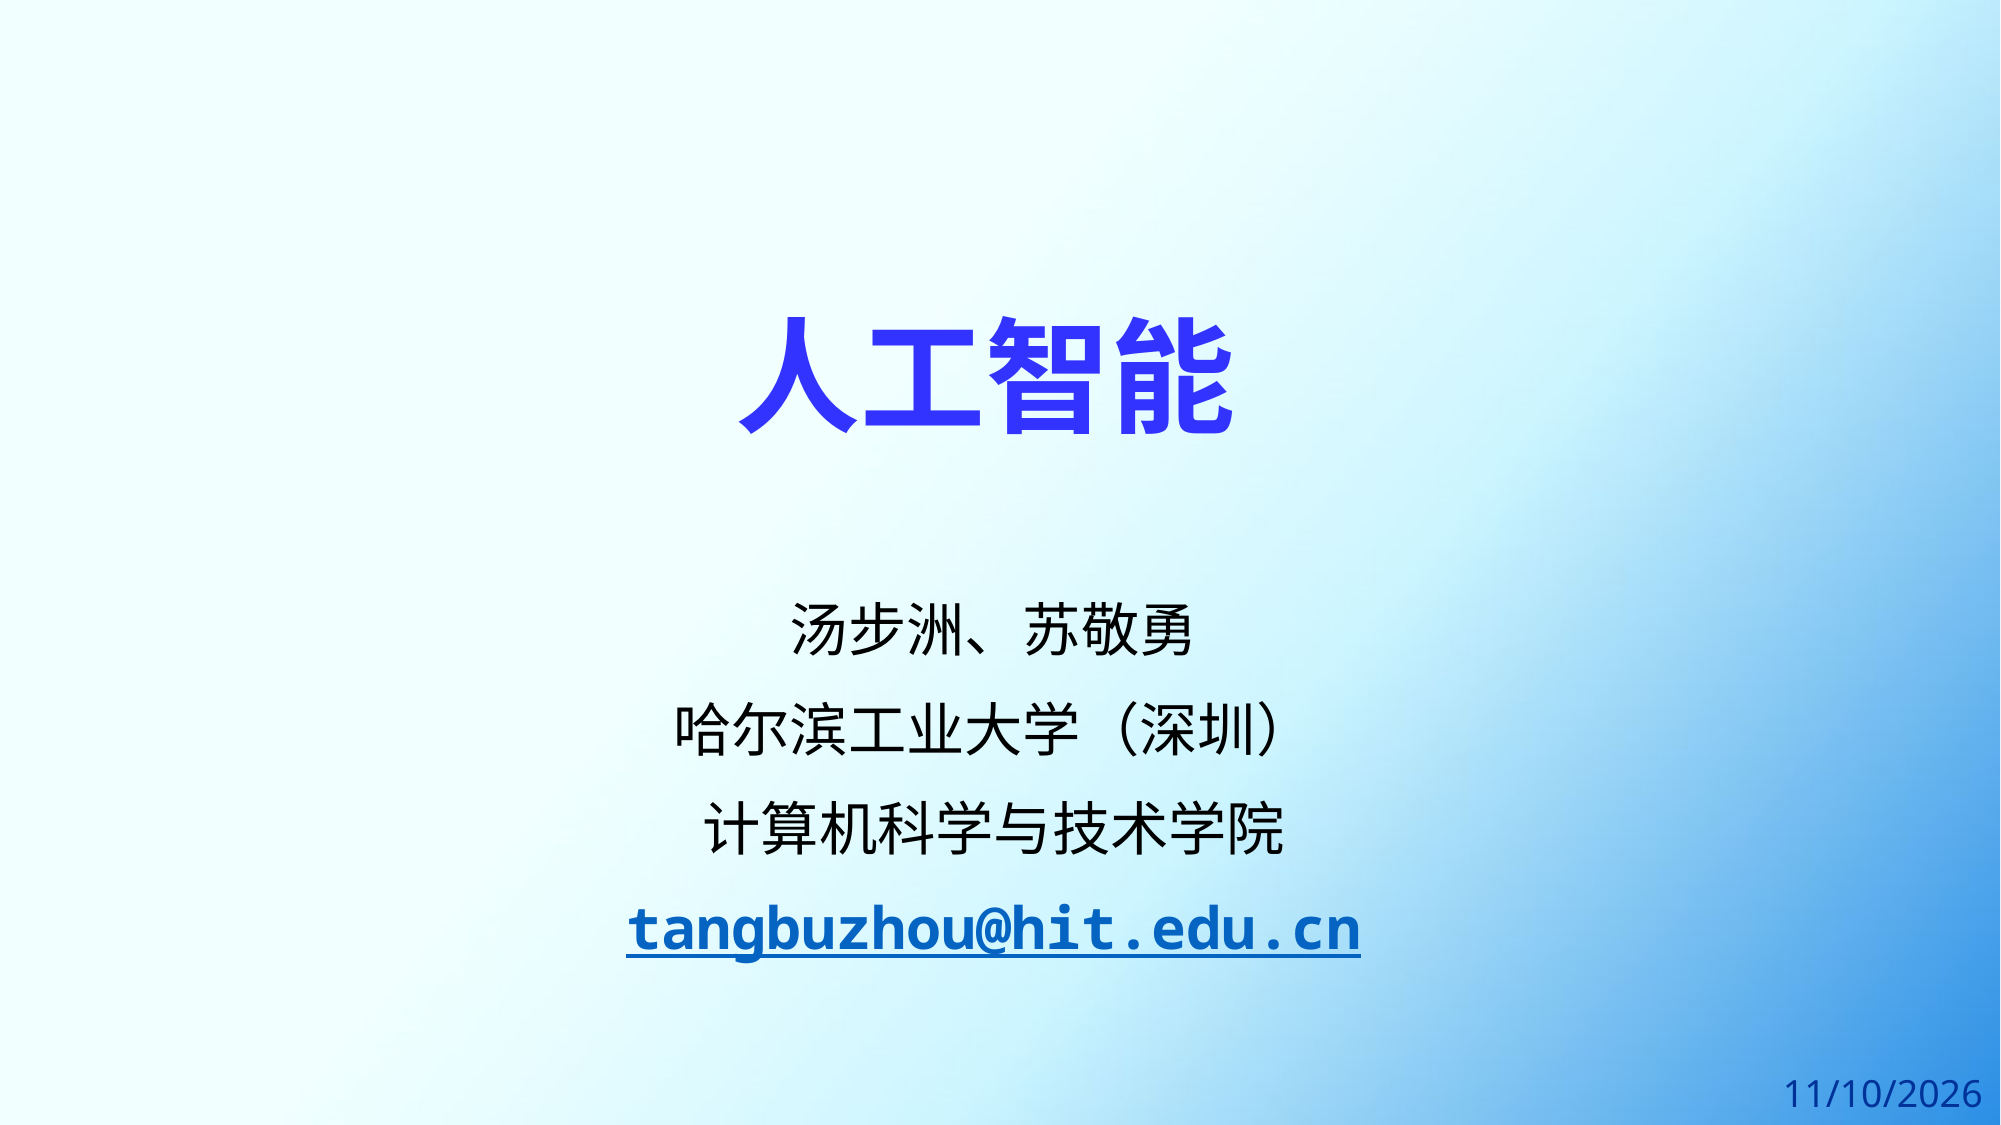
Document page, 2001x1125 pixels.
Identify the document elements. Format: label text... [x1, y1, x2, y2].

text_box 人工智能 [720, 290, 1268, 456]
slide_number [1766, 1065, 2000, 1125]
text_box 汤步洲、苏敬勇 哈尔滨工业大学（深圳） 计算机科学与技术学院 tangbuzhou@hit.edu.cn [503, 586, 1484, 978]
picture [0, 0, 2001, 1125]
